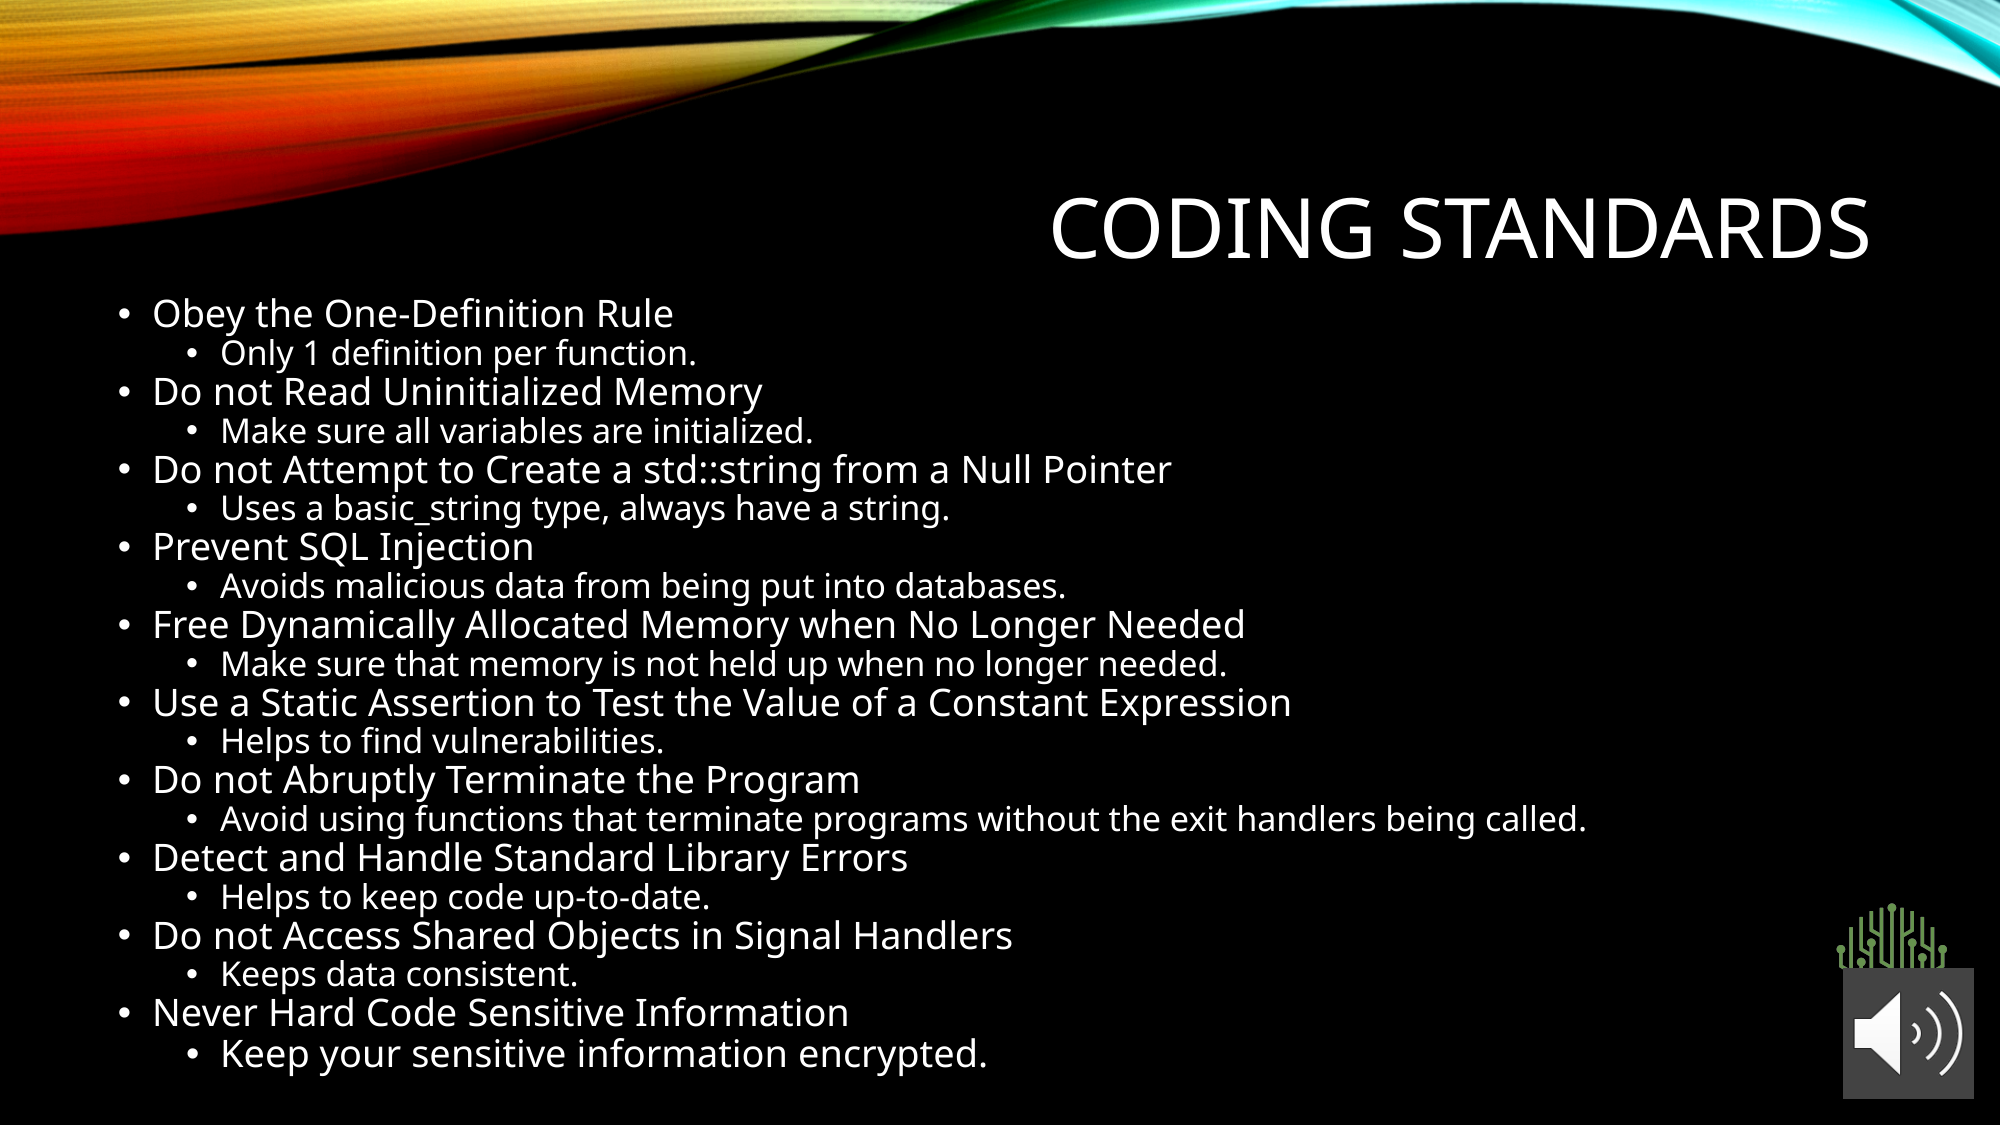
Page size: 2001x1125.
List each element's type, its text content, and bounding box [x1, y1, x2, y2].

picture [1817, 892, 1976, 1101]
picture [0, 0, 2000, 237]
title CODING STANDARDS [474, 125, 1888, 338]
list Obey the One-Definition Rule Only 1 definition per function. Do not Read Uninitialized Memory Make sure all variables are initialized. Do not Attempt to Create a std::string from a Null Pointer Uses a basic_string type, always have a string. Prevent SQL Injection Avoids malicious data from being put into databases. Free Dynamically Allocated Memory when No Longer Needed Make sure that memory is not held up when no longer needed. Use a Static Assertion to Test the Value of a Constant Expression Helps to find vulnerabilities. Do not Abruptly Terminate the Program Avoid using functions that terminate programs without the exit handlers being called. Detect and Handle Standard Library Errors Helps to keep code up-to-date. Do not Access Shared Objects in Signal Handlers Keeps data consistent. Never Hard Code Sensitive Information Keep your sensitive information encrypted. [102, 287, 1878, 1093]
